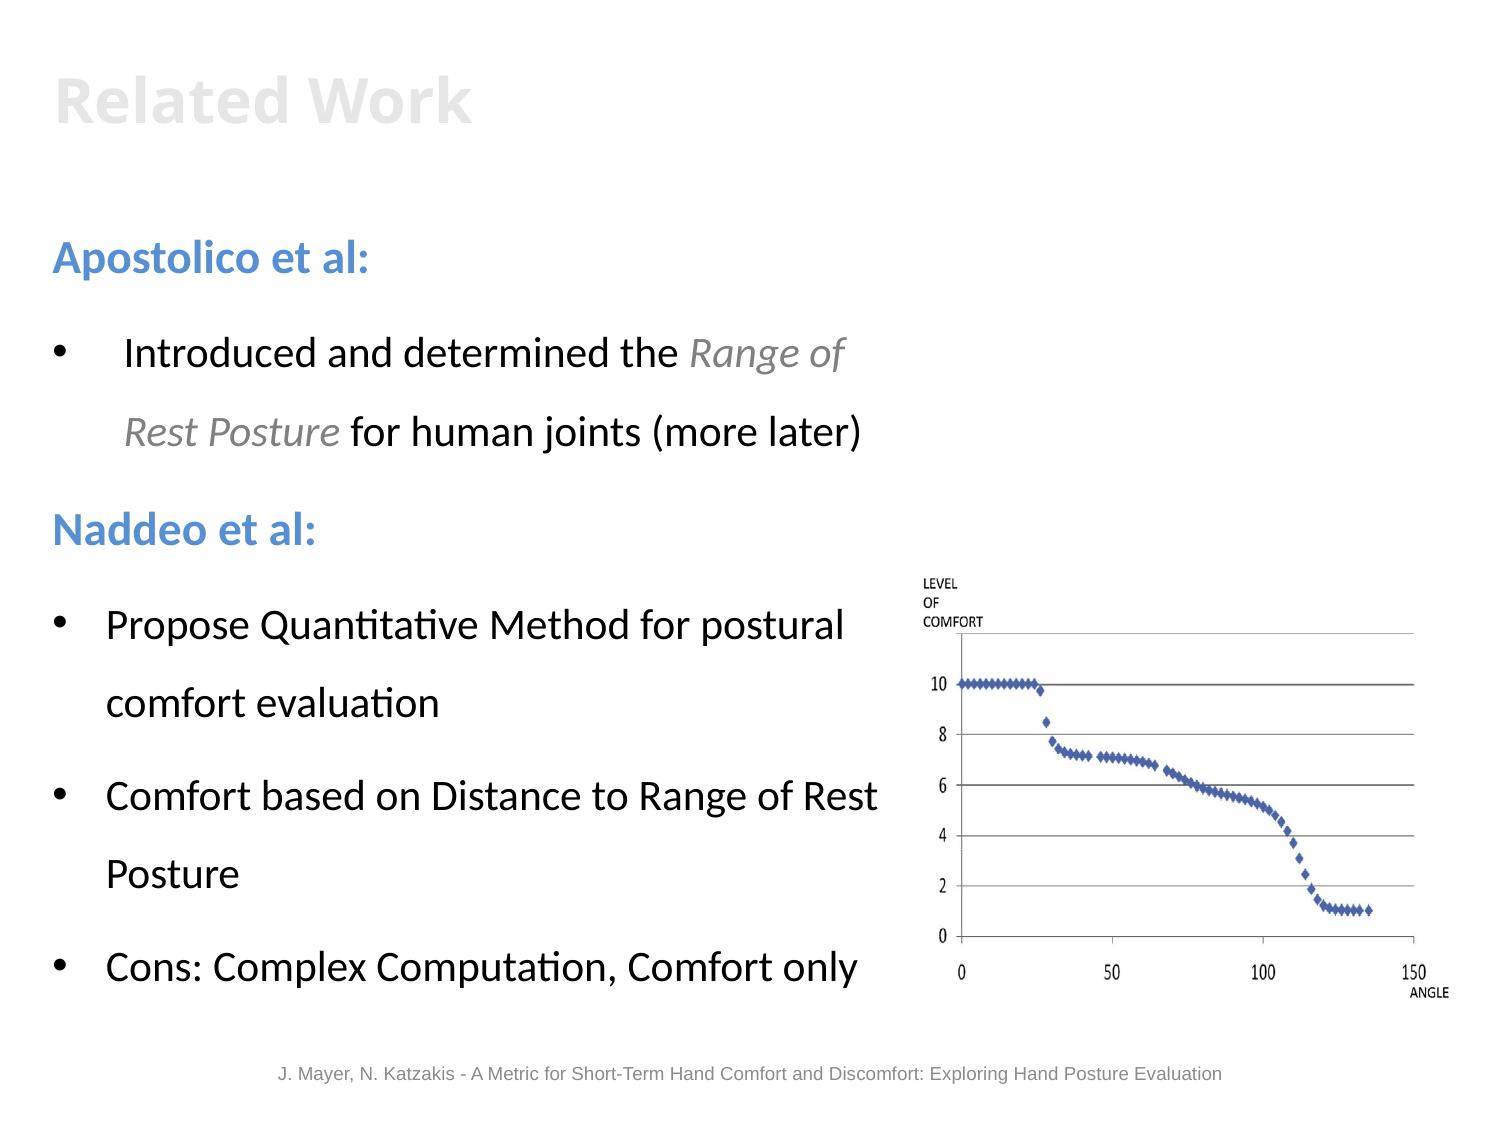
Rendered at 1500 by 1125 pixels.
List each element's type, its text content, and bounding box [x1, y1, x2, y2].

picture [922, 576, 1450, 999]
title Related Work [53, 69, 1450, 137]
list Apostolico et al: Introduced and determined the Range of Rest Posture for human joints (more later) Naddeo et al: Propose Quantitative Method for postural comfort evaluation Comfort based on Distance to Range of Rest Posture Cons: Complex Computation, Comfort only [52, 197, 923, 999]
footer J. Mayer, N. Katzakis - A Metric for Short-Term Hand Comfort and Discomfort: Exploring Hand Posture Evaluation [161, 1042, 1339, 1103]
